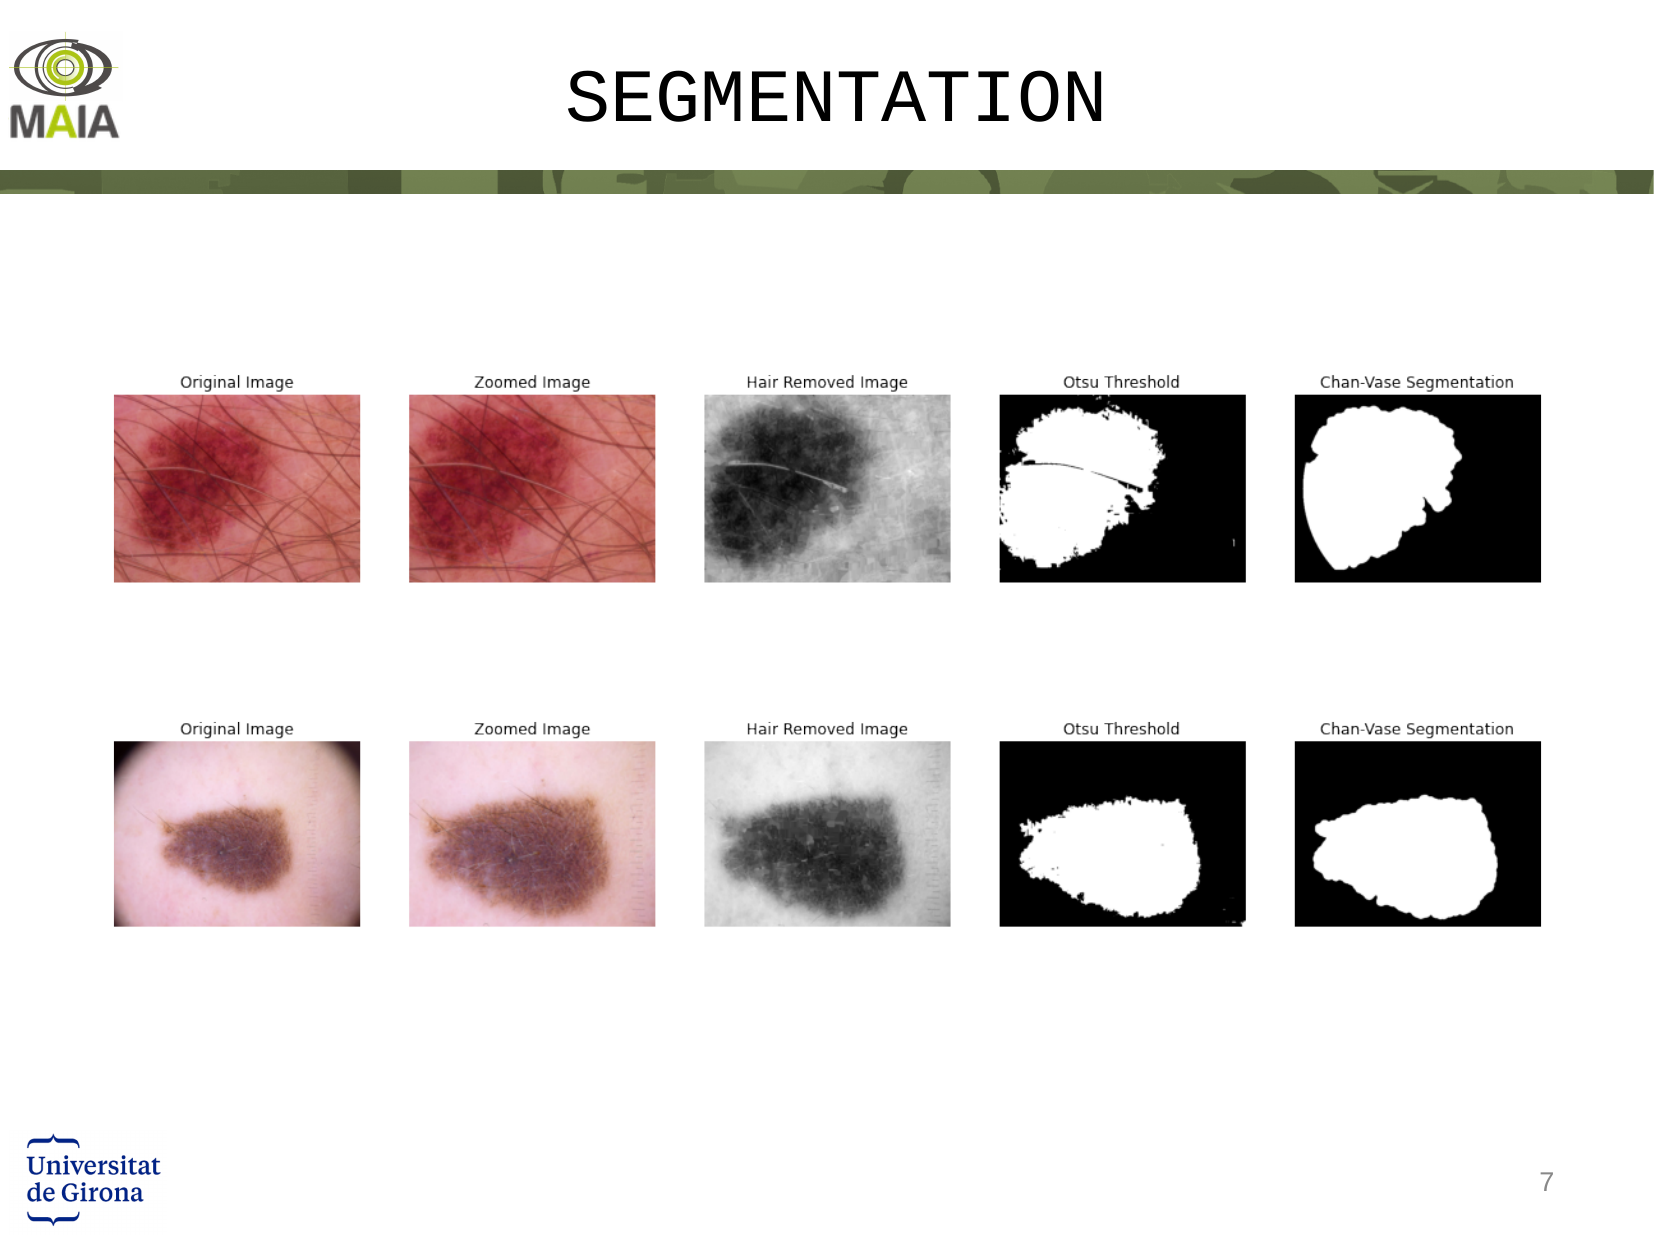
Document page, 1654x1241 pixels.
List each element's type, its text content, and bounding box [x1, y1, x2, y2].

picture [0, 170, 1654, 194]
picture [104, 366, 1549, 592]
title SEGMENTATION [92, 29, 1582, 153]
picture [8, 31, 92, 144]
slide_number ‹#› [1185, 1149, 1571, 1216]
picture [104, 712, 1549, 936]
picture [9, 1130, 167, 1235]
